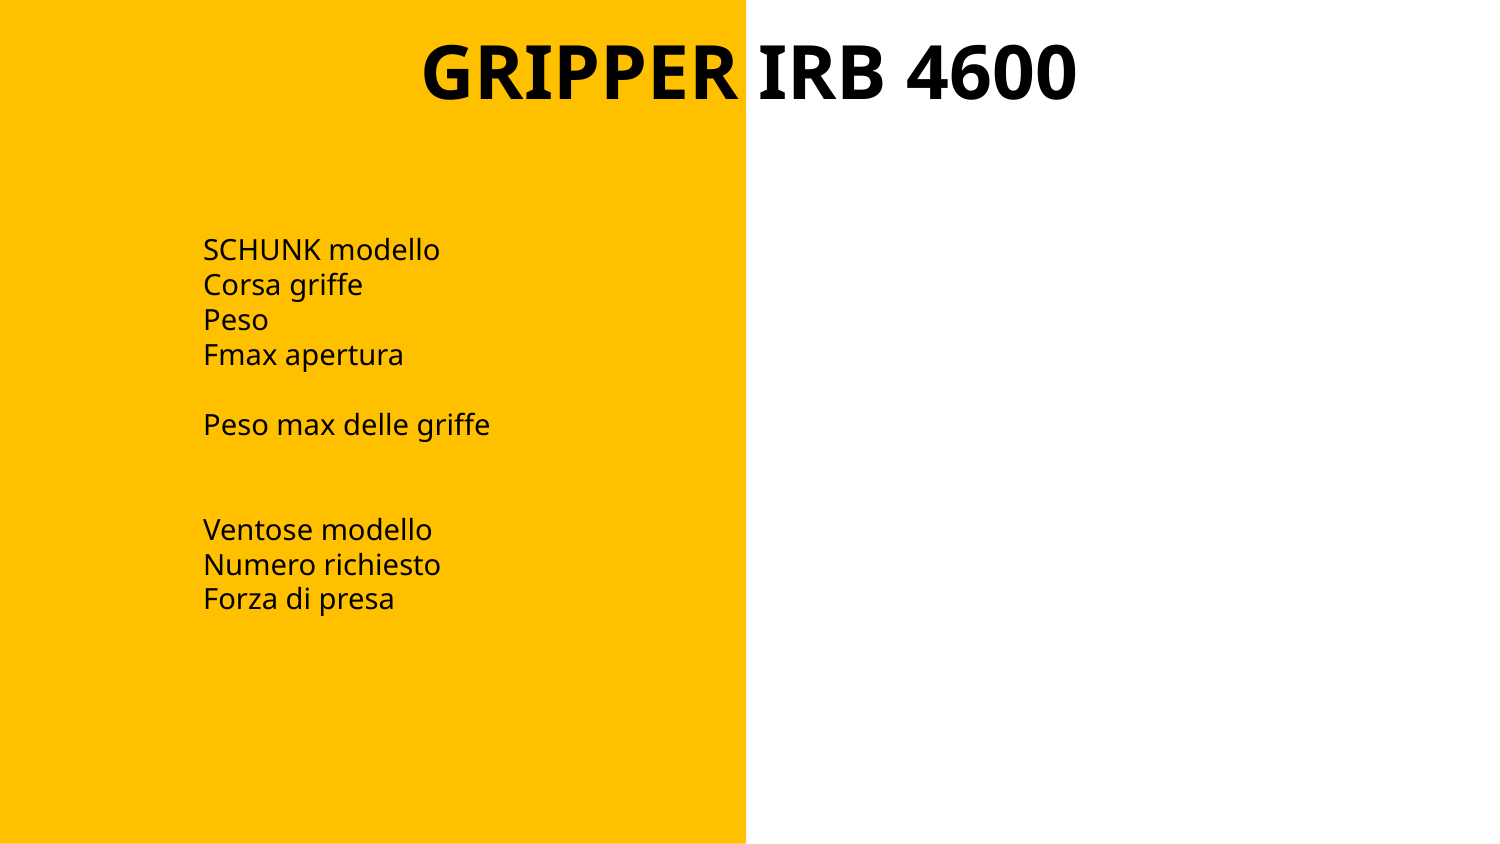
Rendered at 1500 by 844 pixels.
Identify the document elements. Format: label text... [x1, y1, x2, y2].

text_box GRIPPER IRB 4600 [0, 16, 1500, 122]
text_box SCHUNK modello Corsa griffe Peso Fmax apertura Peso max delle griffe Ventose modello Numero richiesto Forza di presa [188, 223, 612, 658]
